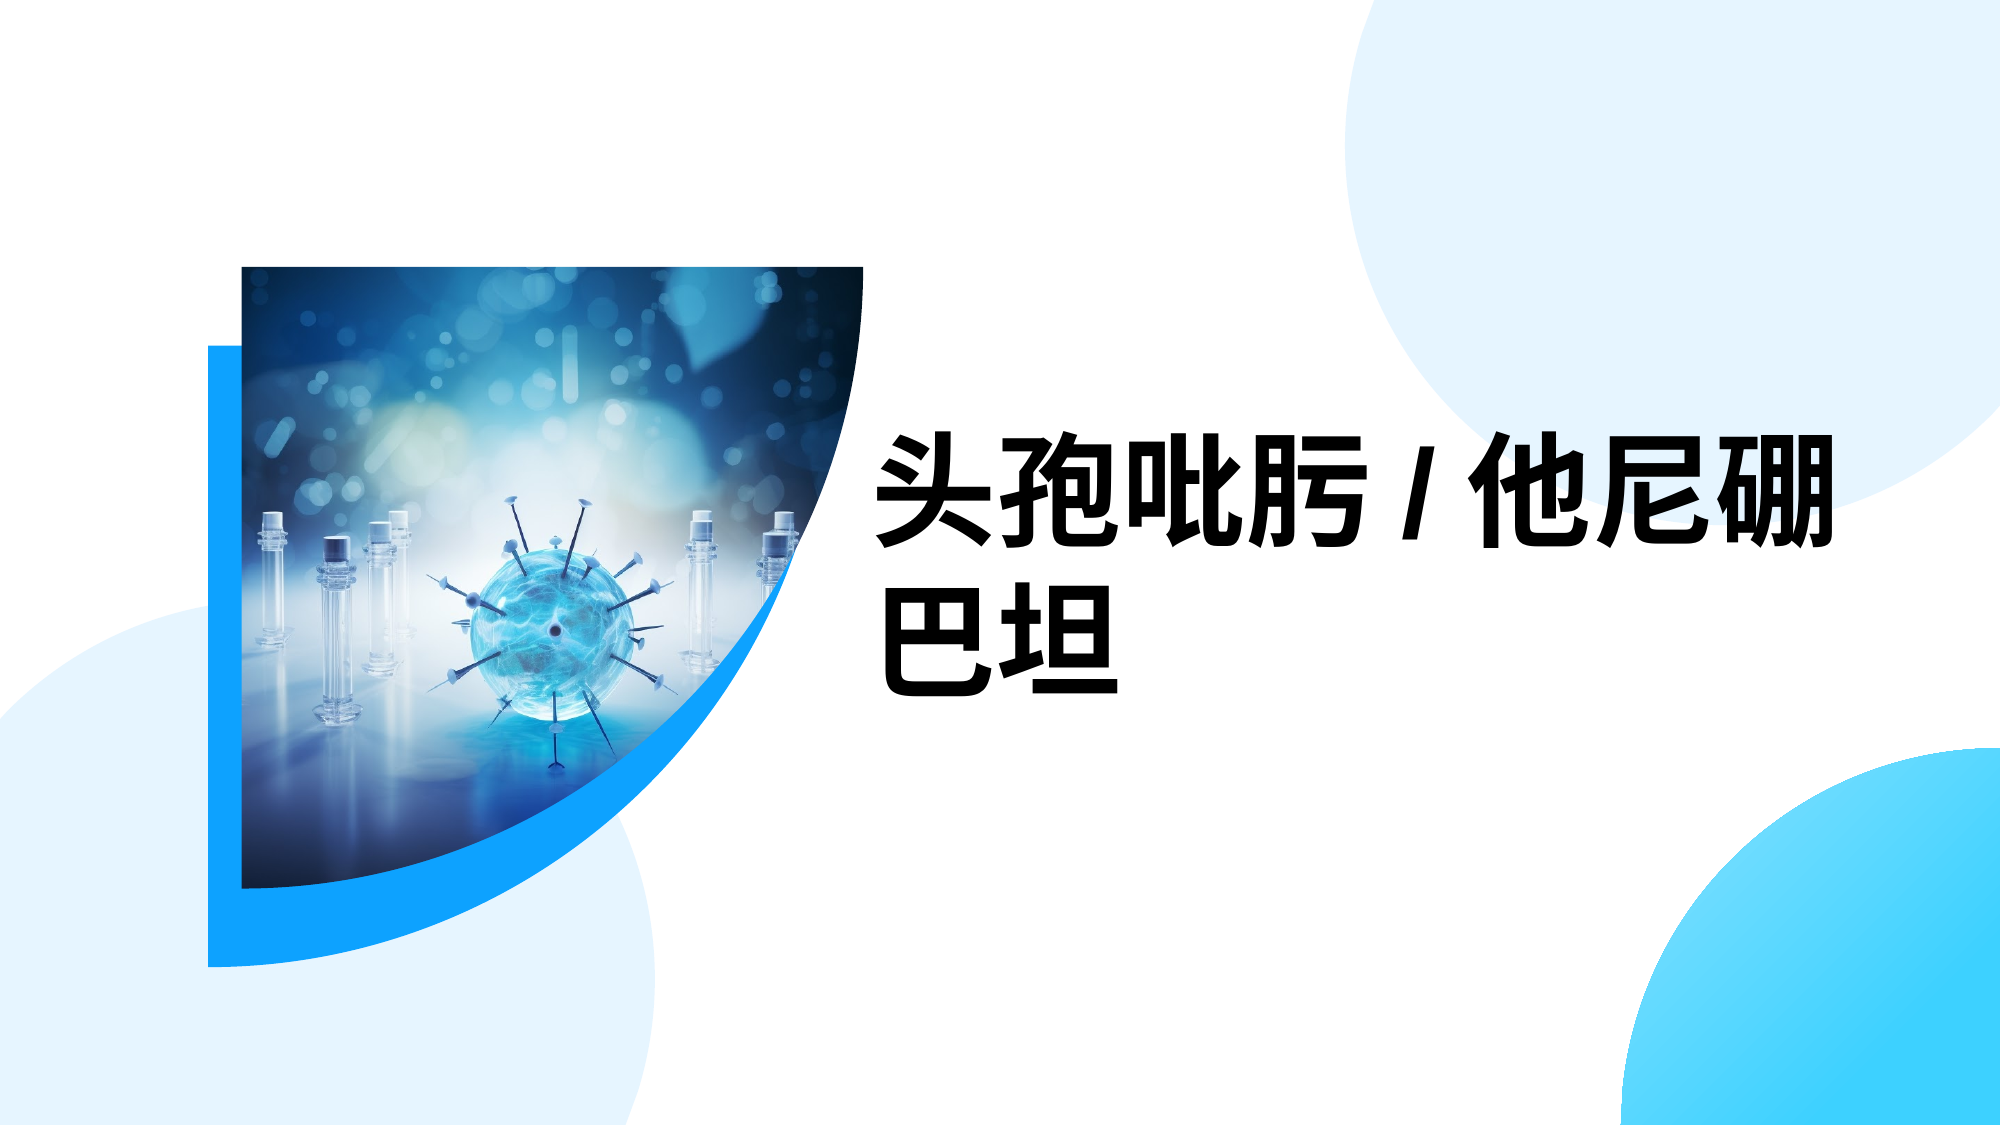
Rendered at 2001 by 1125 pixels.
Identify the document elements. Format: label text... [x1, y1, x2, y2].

title 头孢吡肟/他尼硼巴坦 [856, 403, 1938, 721]
picture [241, 266, 864, 889]
